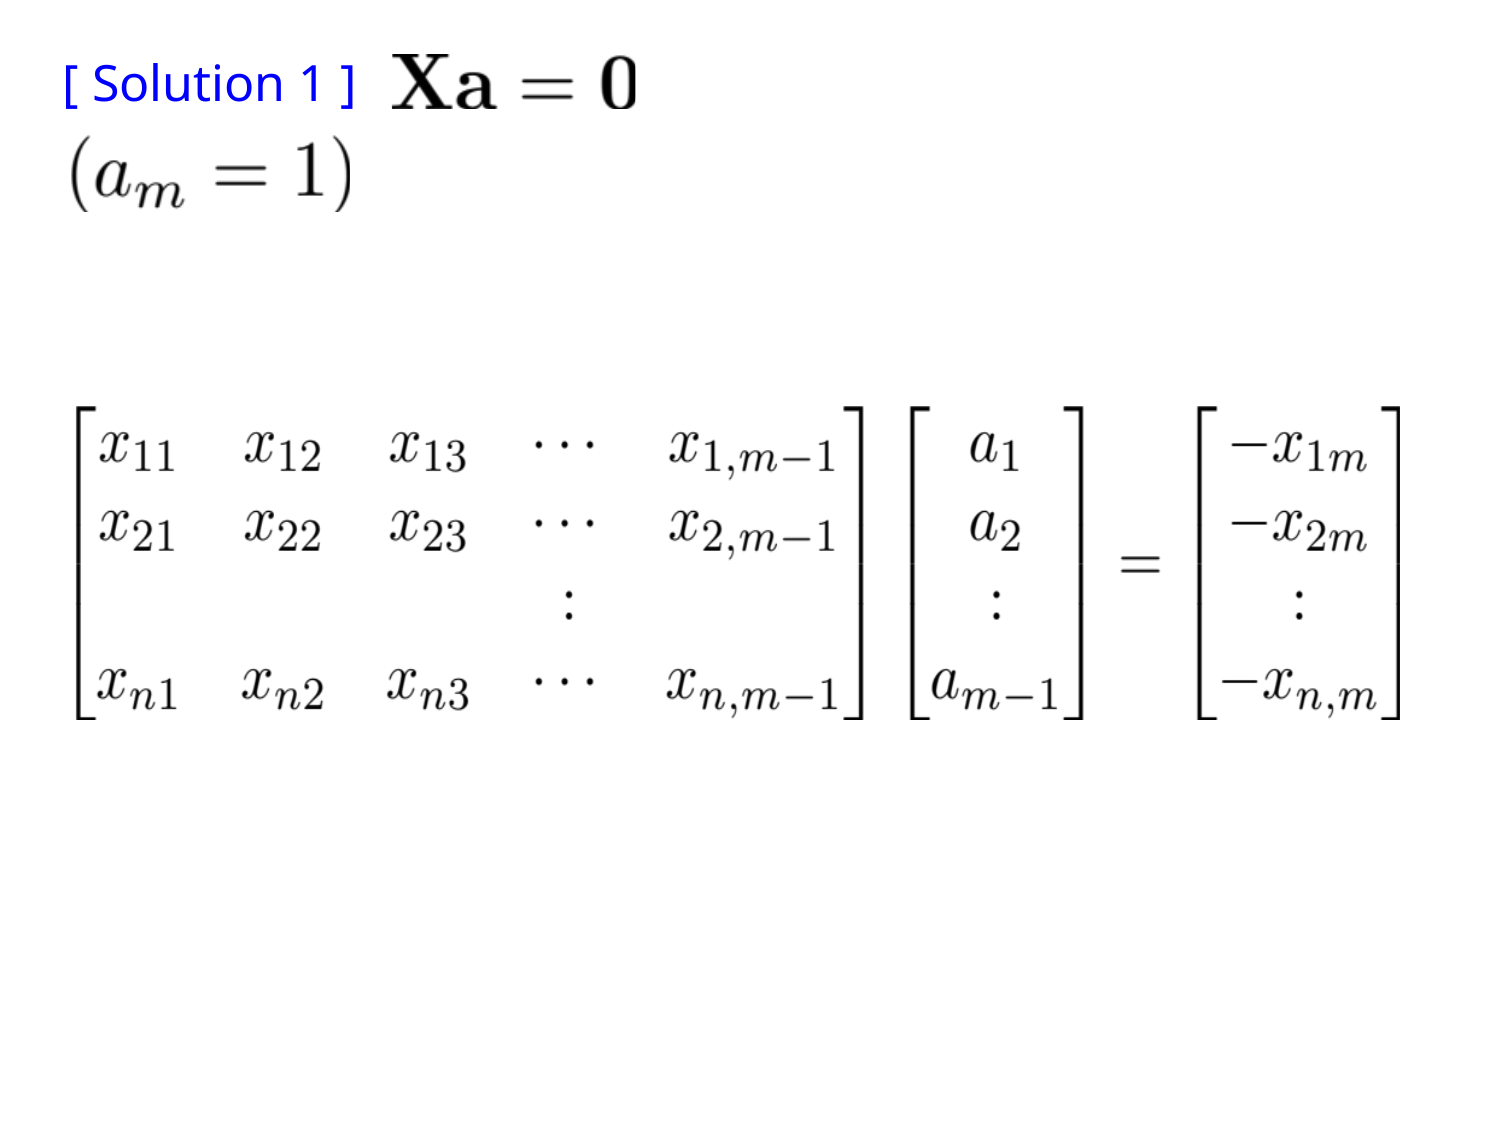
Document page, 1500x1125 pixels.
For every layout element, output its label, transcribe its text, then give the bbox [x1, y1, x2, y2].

picture [74, 404, 1401, 720]
picture [391, 54, 636, 110]
text_box [ Solution 1 ] [47, 43, 1396, 119]
picture [70, 134, 351, 213]
